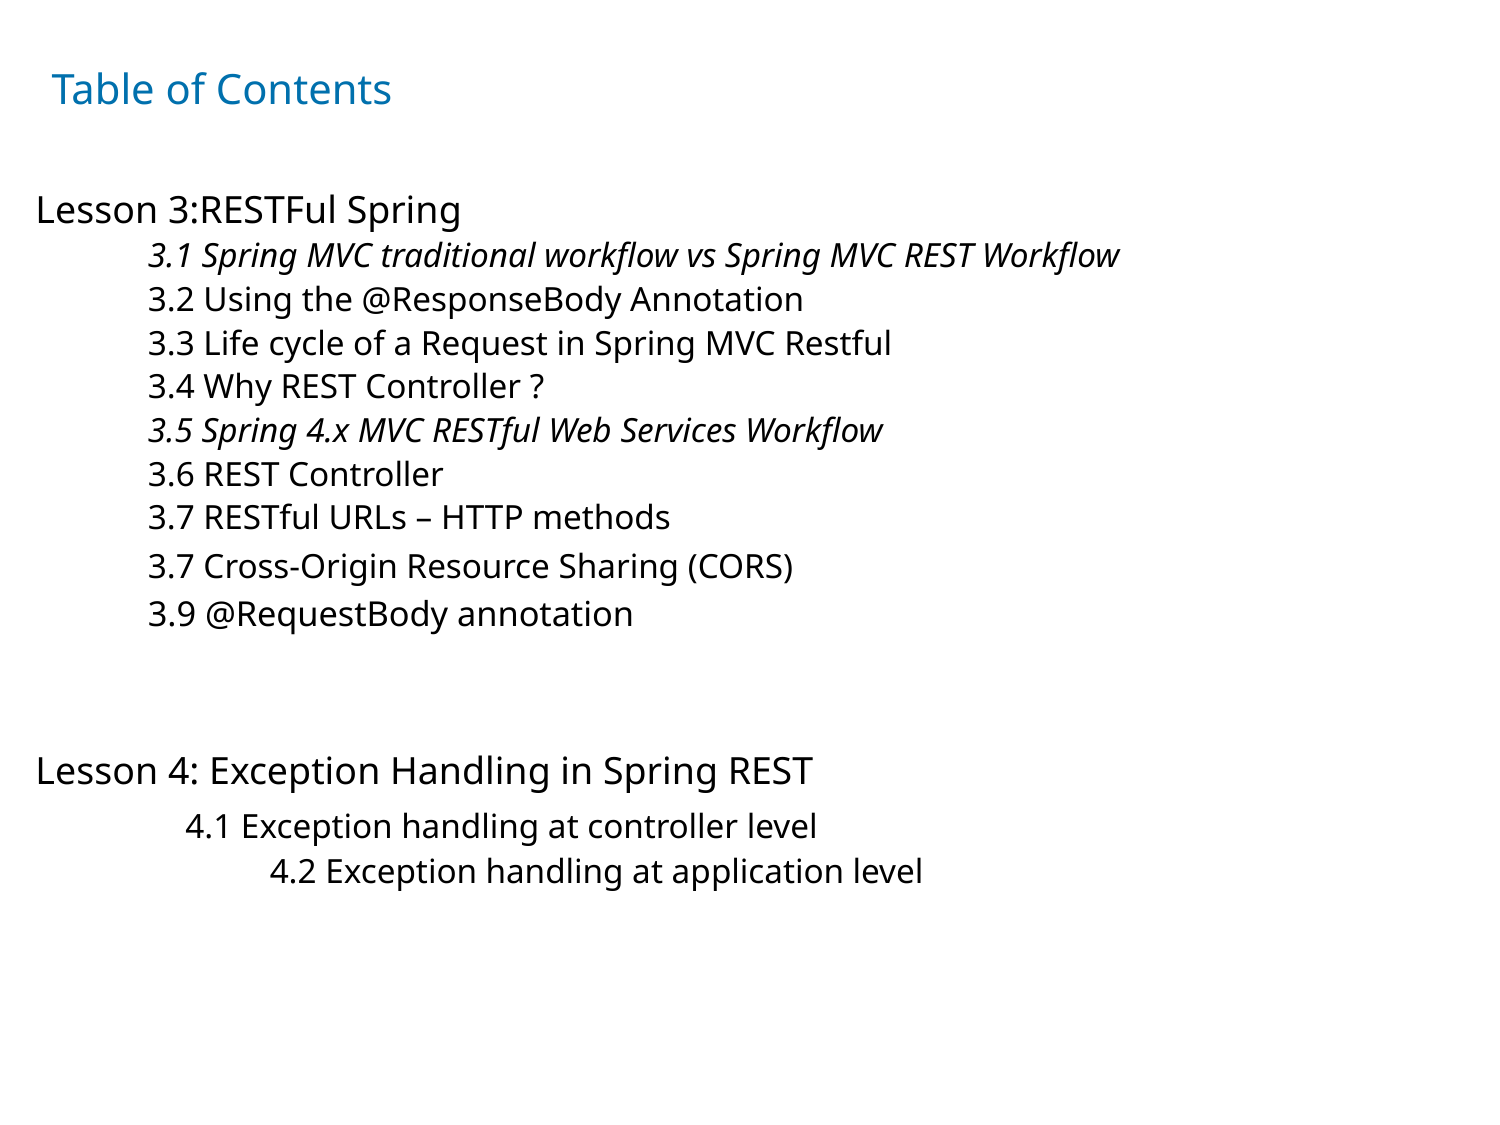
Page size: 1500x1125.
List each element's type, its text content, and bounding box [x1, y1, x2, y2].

list Lesson 3:RESTFul Spring 3.1 Spring MVC traditional workflow vs Spring MVC REST Workflow 3.2 Using the @ResponseBody Annotation 3.3 Life cycle of a Request in Spring MVC Restful 3.4 Why REST Controller ? 3.5 Spring 4.x MVC RESTful Web Services Workflow 3.6 REST Controller 3.7 RESTful URLs – HTTP methods 3.7 Cross-Origin Resource Sharing (CORS) 3.9 @RequestBody annotation Lesson 4: Exception Handling in Spring REST 4.1 Exception handling at controller level 4.2 Exception handling at application level [35, 191, 1465, 1073]
title Table of Contents [51, 66, 1402, 162]
